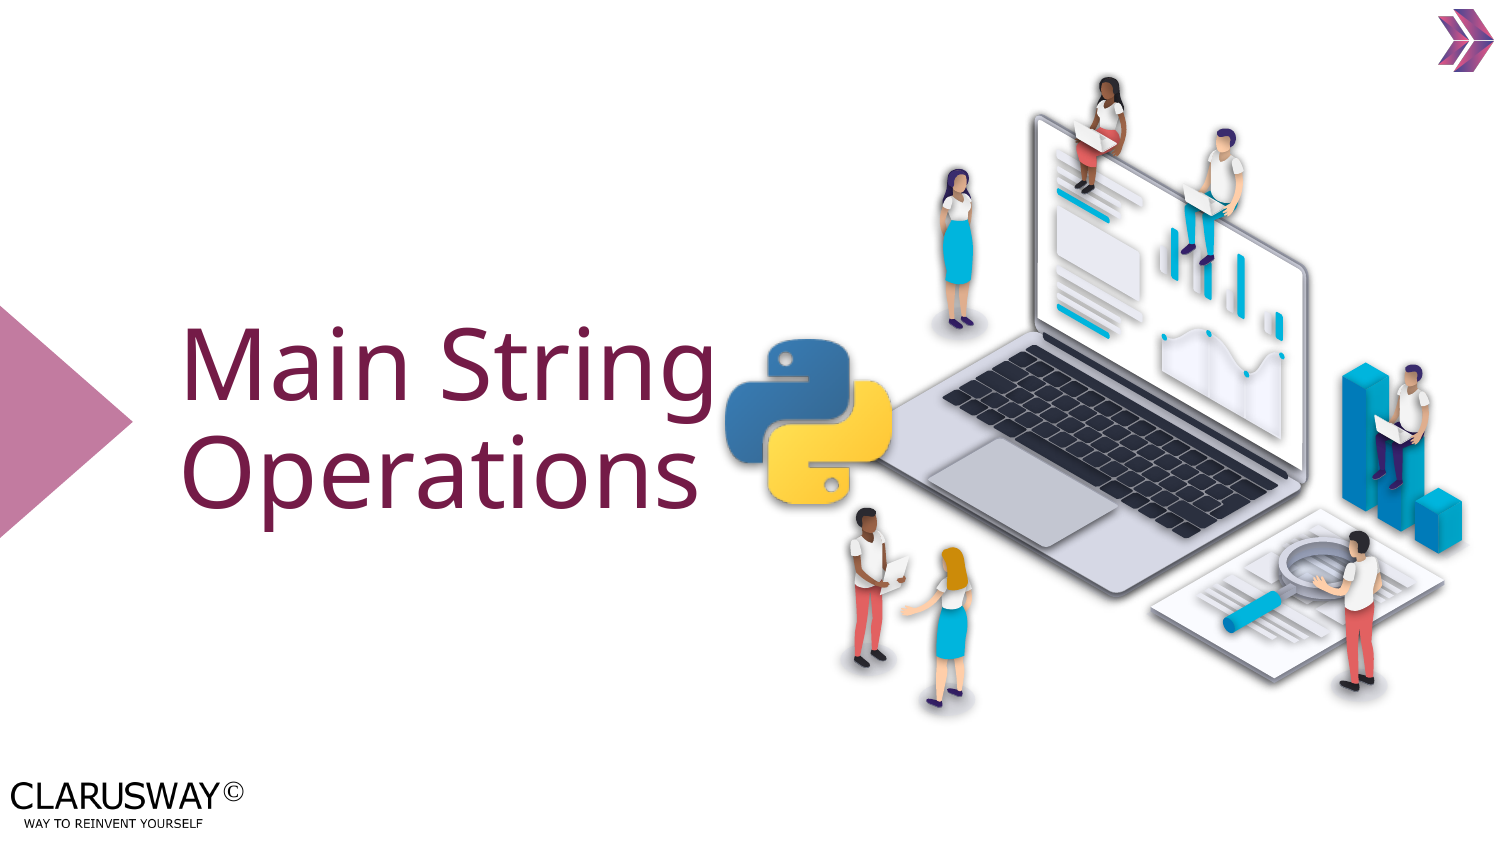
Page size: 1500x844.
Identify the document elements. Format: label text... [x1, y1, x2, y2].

title Main String Operations [178, 305, 834, 538]
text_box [839, 76, 1471, 717]
picture [725, 339, 892, 505]
picture [11, 782, 220, 828]
picture [1438, 9, 1494, 72]
